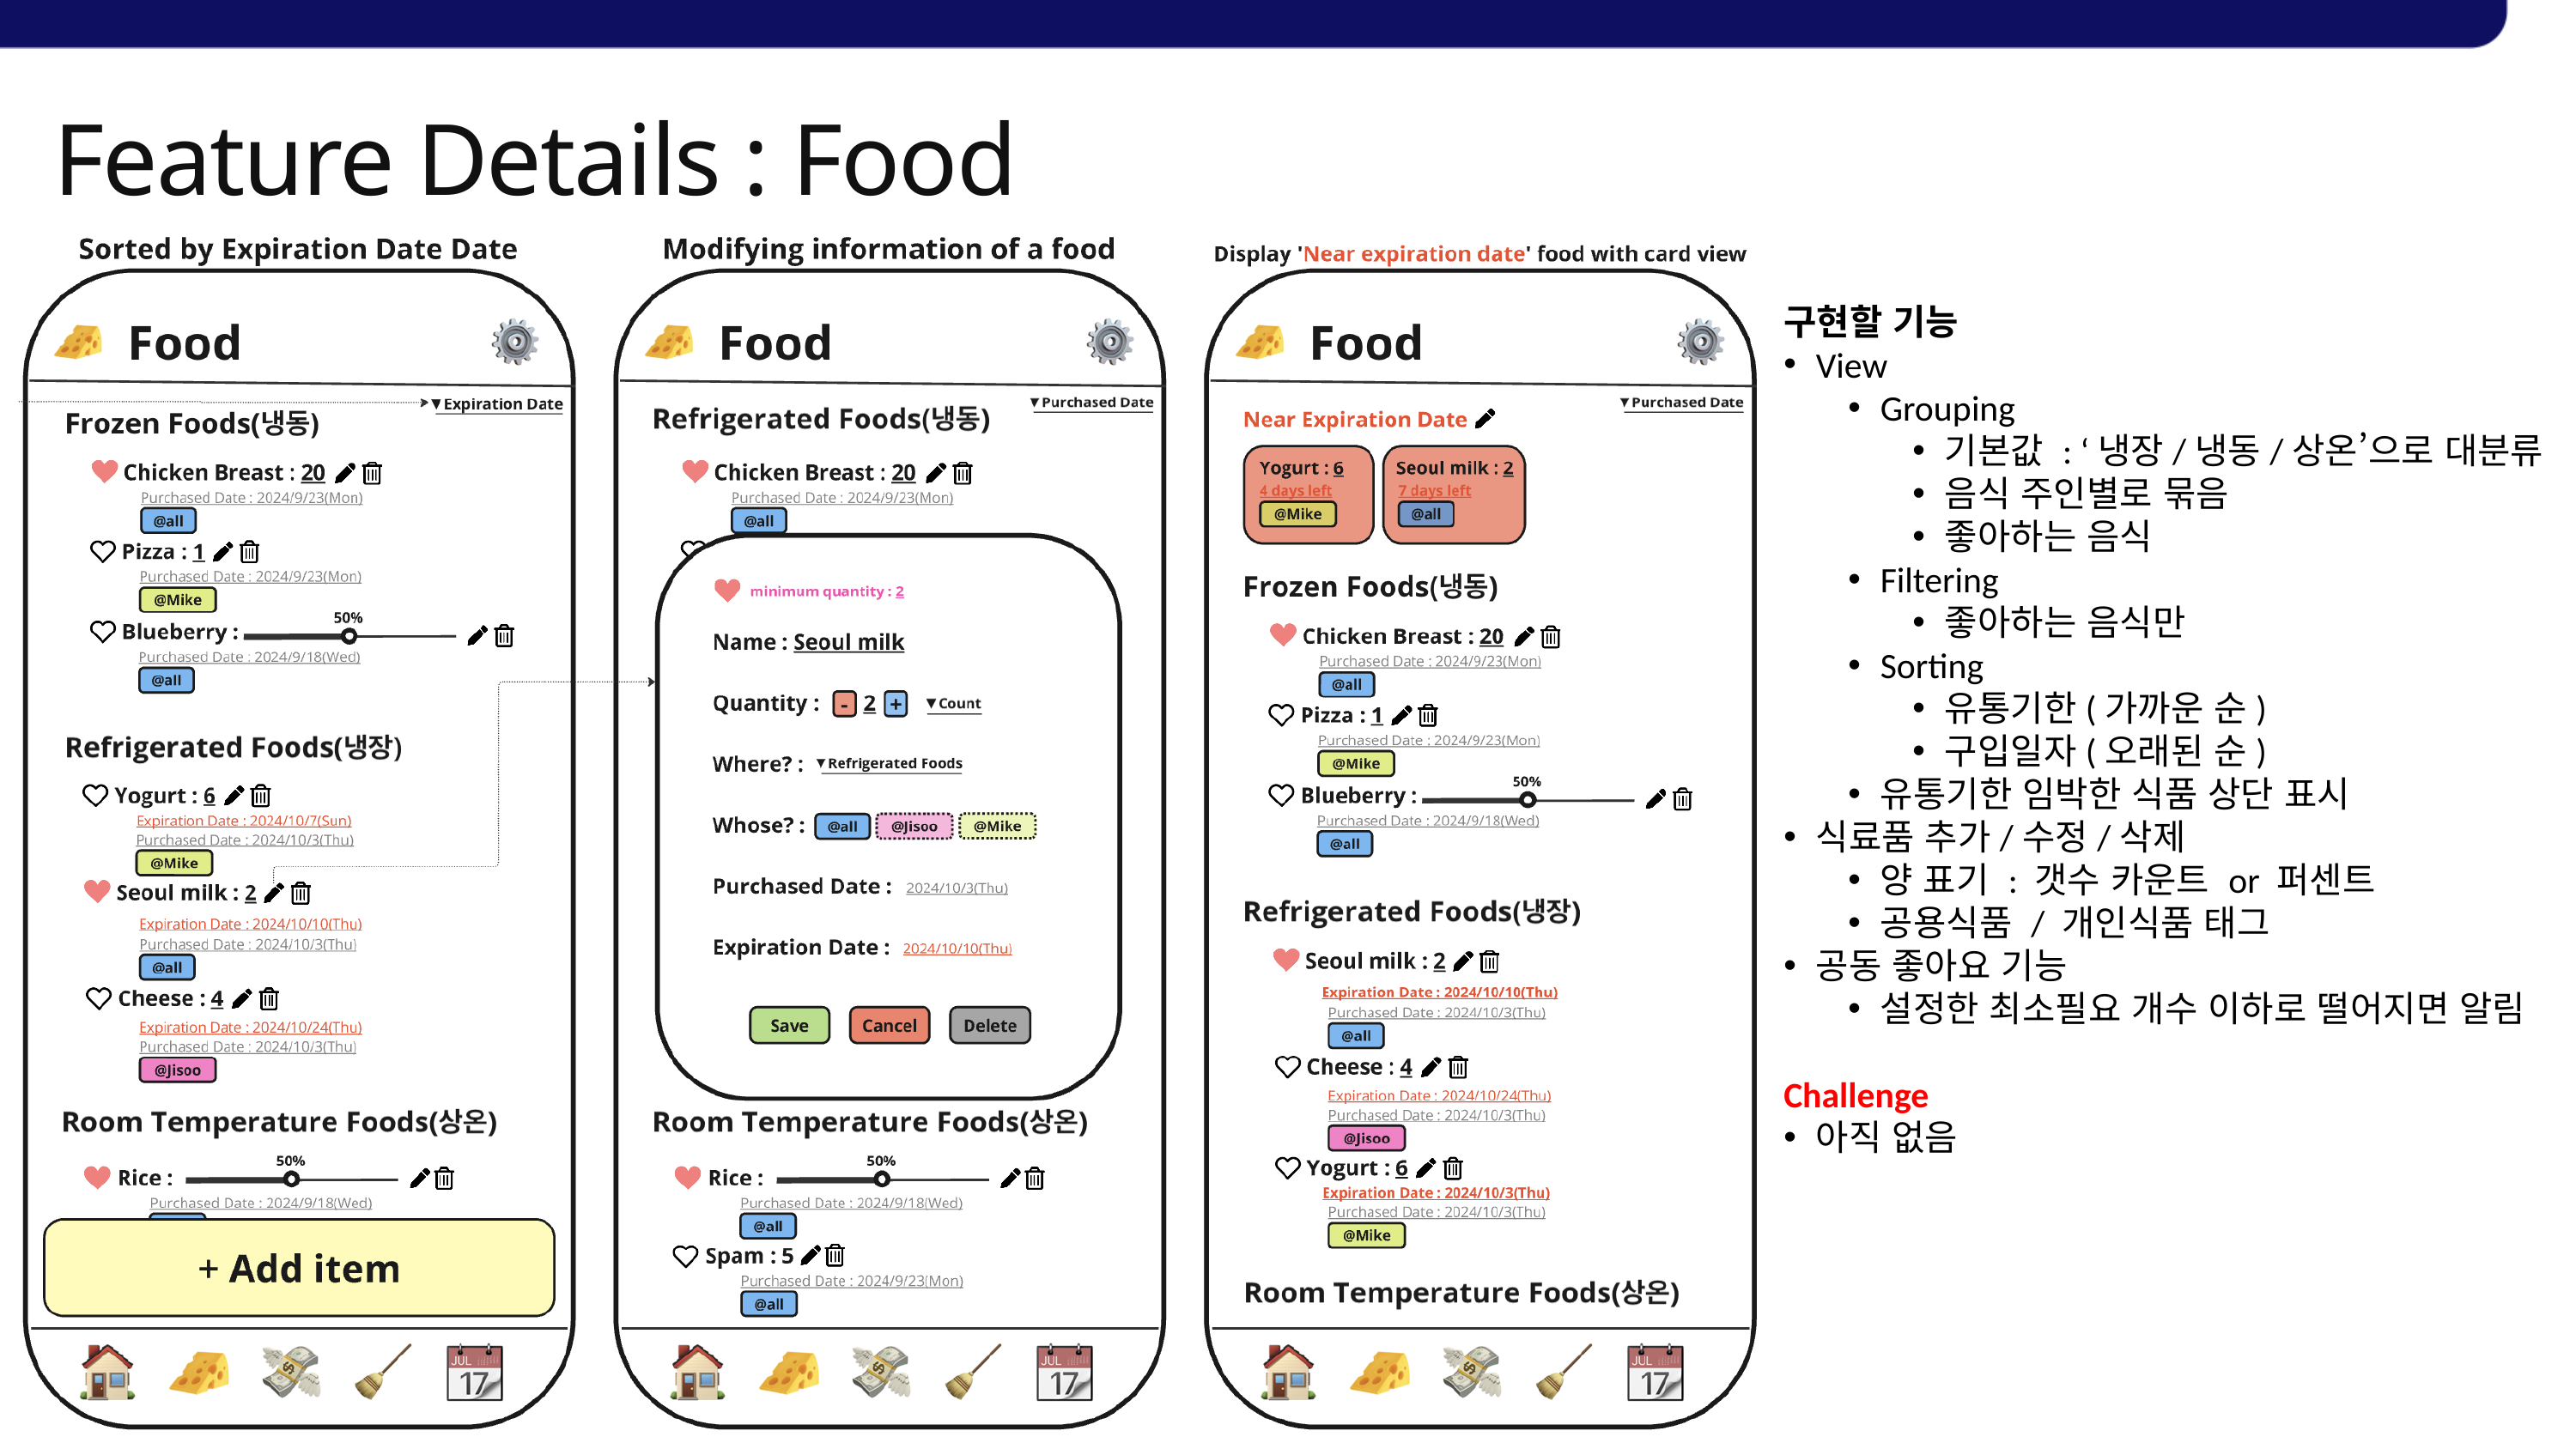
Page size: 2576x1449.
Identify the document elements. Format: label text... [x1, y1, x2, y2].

text_box Feature Details : Food [53, 101, 2576, 240]
picture [0, 0, 2508, 49]
text_box 구현할 기능 View Grouping 기본값 : ‘냉장/냉동/상온’으로 대분류 음식 주인별로 묶음 좋아하는 음식 Filtering 좋아하는 음식만 Sorting 유통기한(가까운 순) 구입일자(오래된 순) 유통기한 임박한 식품 상단 표시 식료품 추가/수정/삭제 양 표기 : 갯수 카운트 or 퍼센트 공용식품 / 개인식품 태그 공동 좋아요 기능 설정한 최소필요 개수 이하로 떨어지면 알림 Challenge 아직 없음 [1773, 293, 2576, 1165]
picture [16, 230, 1771, 1440]
